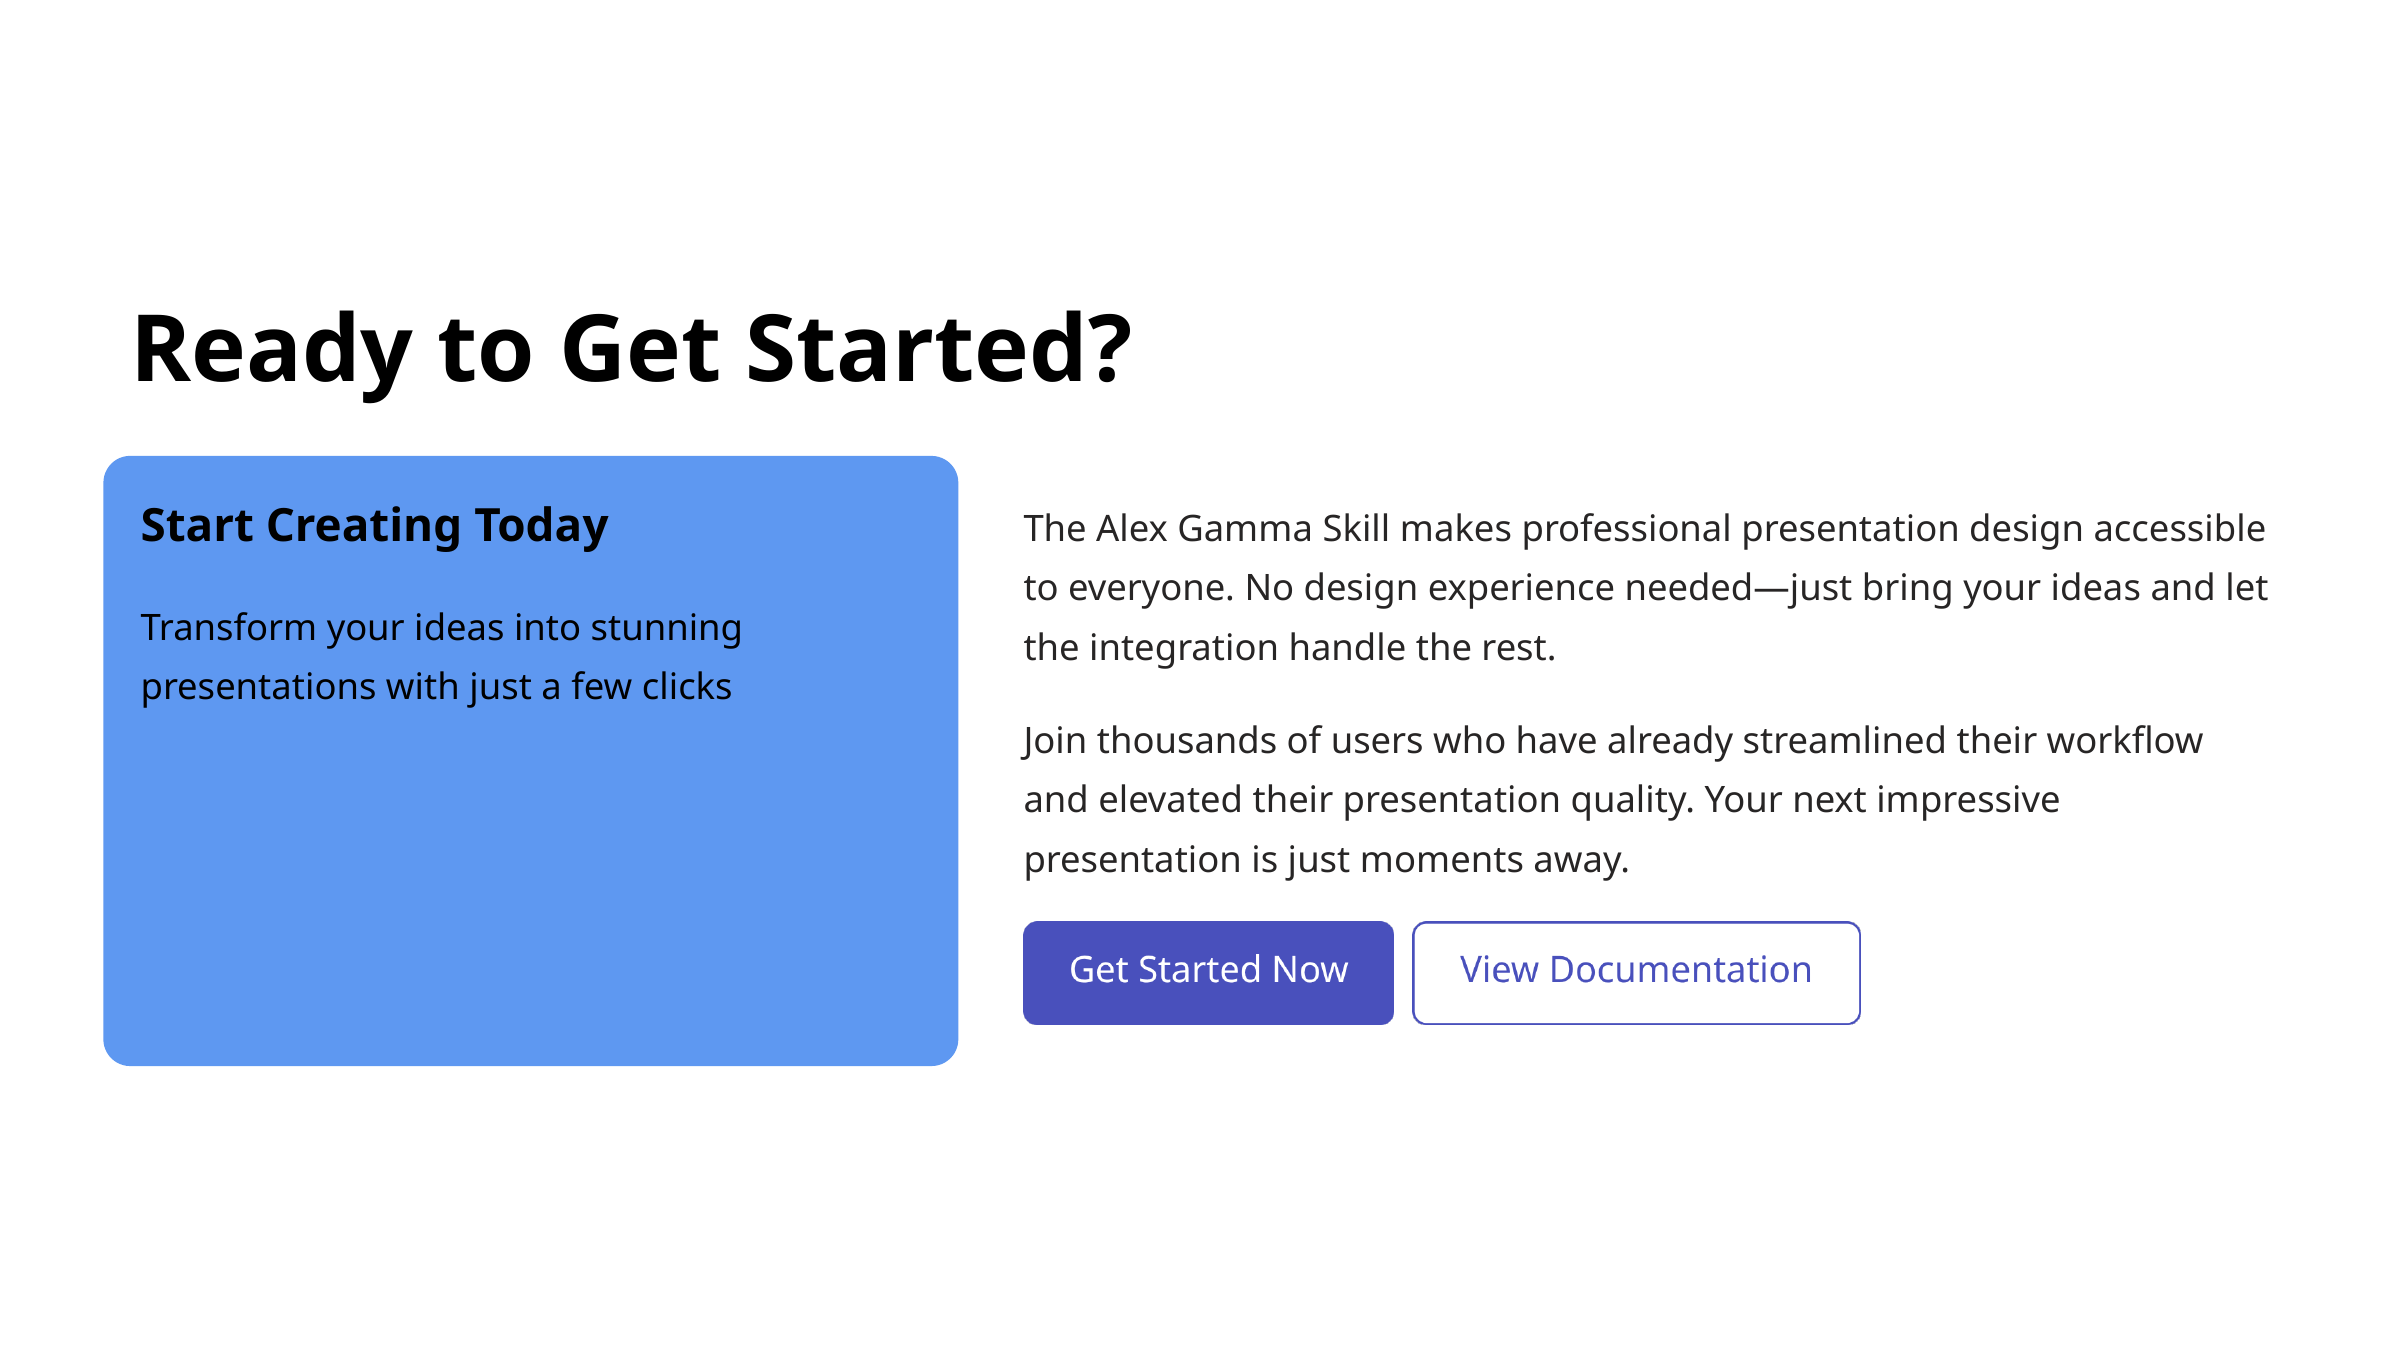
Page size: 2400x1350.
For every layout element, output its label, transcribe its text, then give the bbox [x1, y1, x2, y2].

text_box The Alex Gamma Skill makes professional presentation design accessible to everyone. No design experience needed—just bring your ideas and let the integration handle the rest. [1023, 489, 2271, 668]
text_box Ready to Get Started? [130, 283, 1120, 401]
text_box Join thousands of users who have already streamlined their workflow and elevated their presentation quality. Your next impressive presentation is just moments away. [1023, 701, 2271, 880]
text_box Start Creating Today [140, 493, 609, 552]
picture [1023, 921, 1394, 1025]
text_box Transform your ideas into stunning presentations with just a few clicks [140, 588, 922, 708]
text_box [103, 455, 959, 1067]
picture [1412, 921, 1861, 1025]
